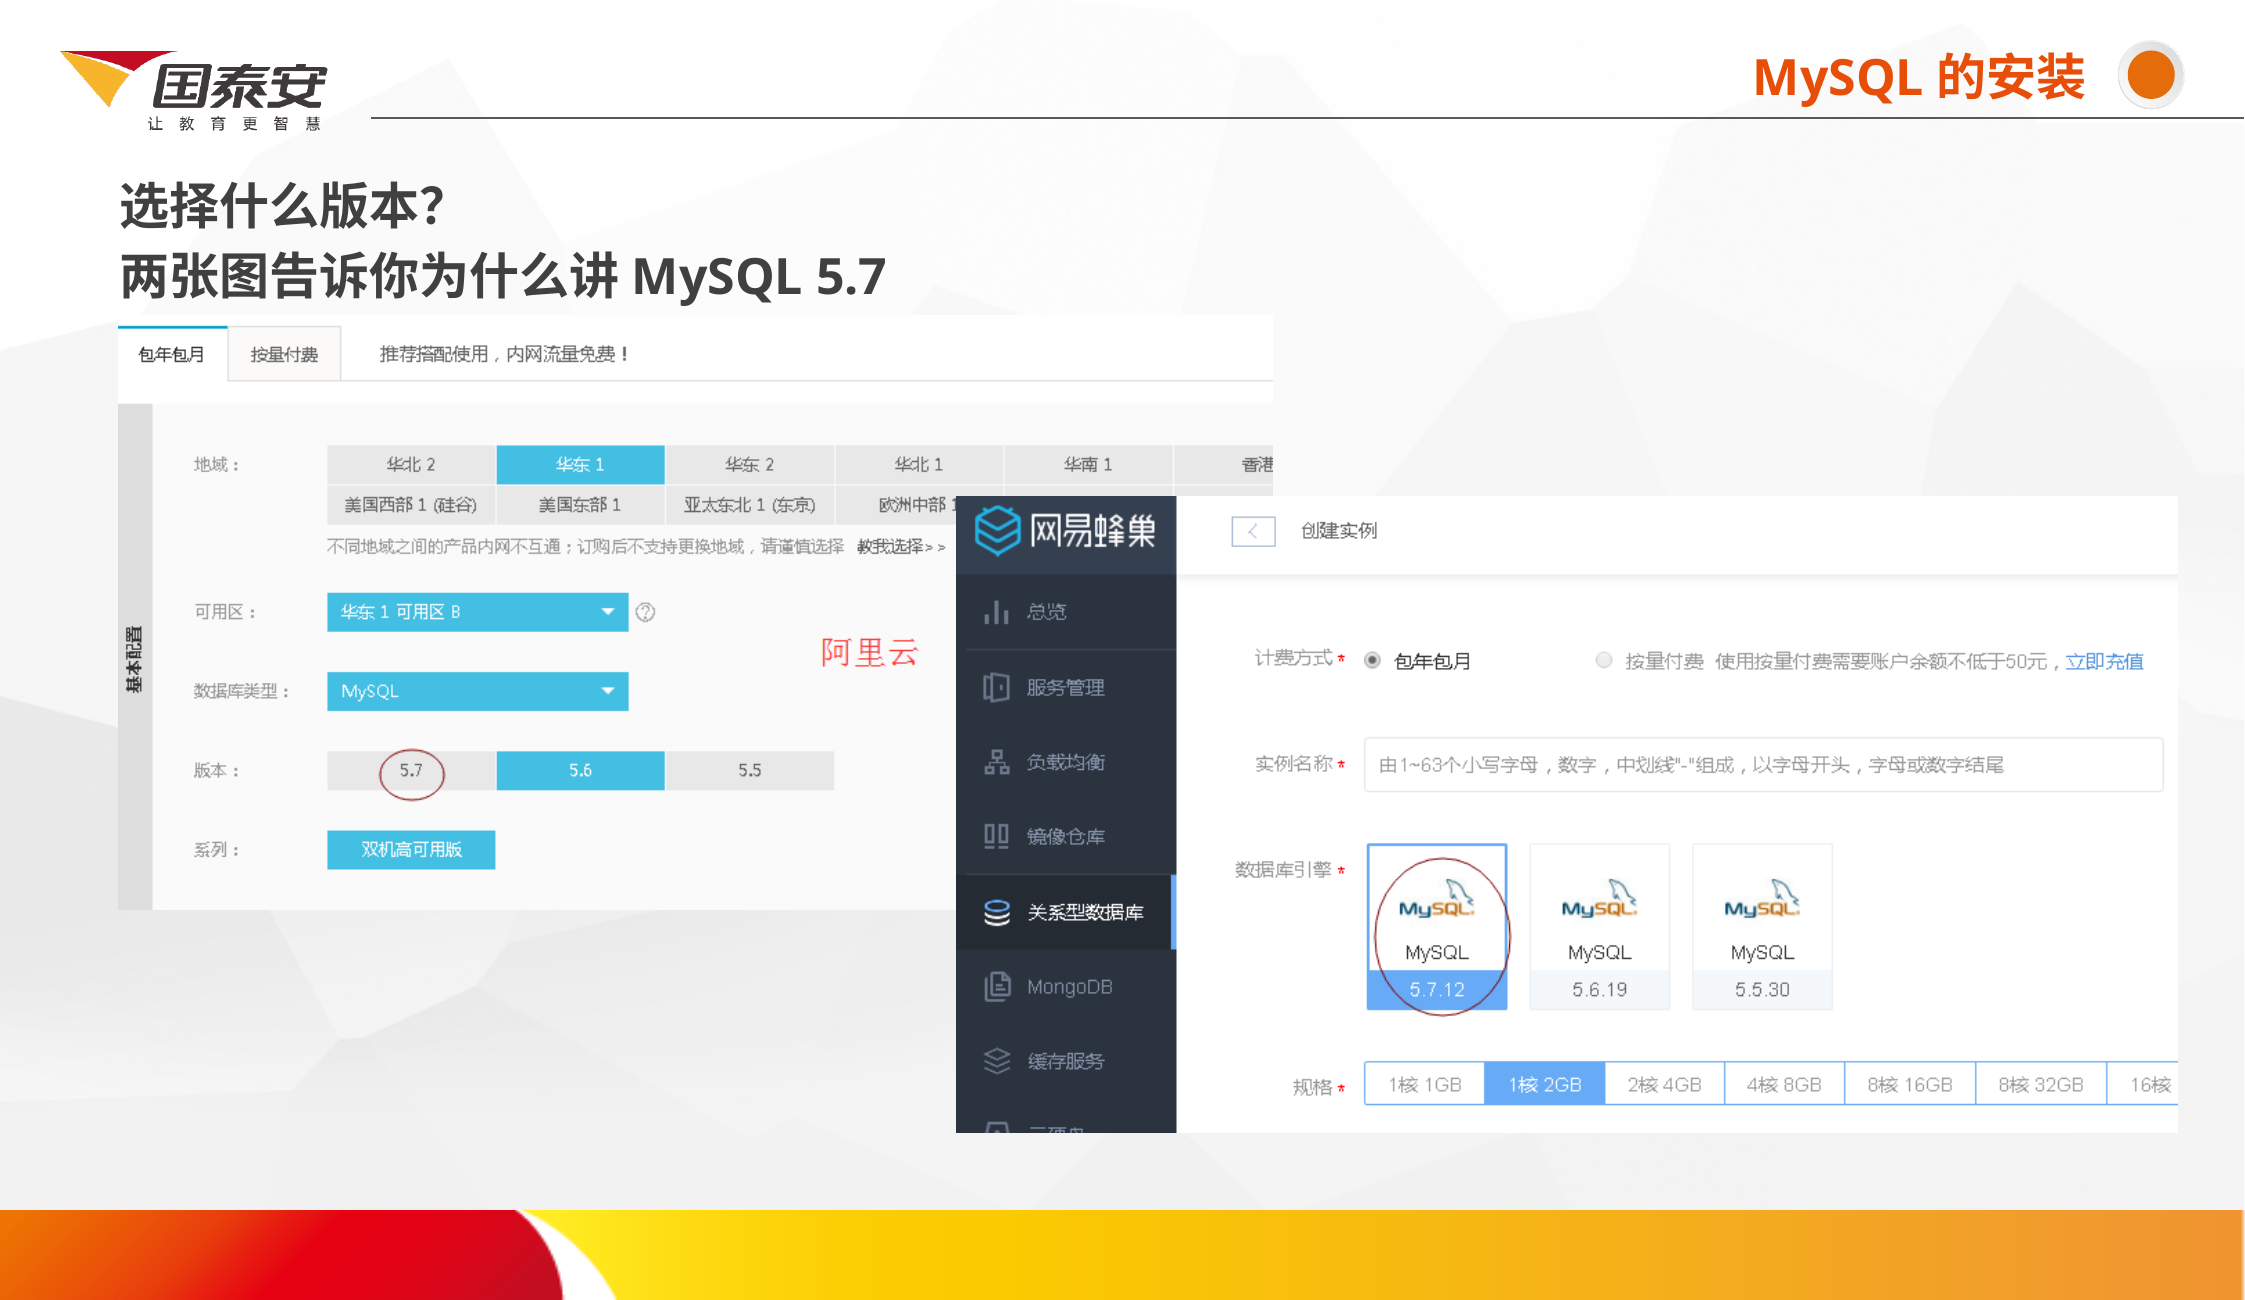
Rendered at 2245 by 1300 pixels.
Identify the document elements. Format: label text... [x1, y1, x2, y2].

picture [0, 0, 2245, 1300]
title [102, 257, 2150, 427]
list MySQL的安装 [1334, 37, 2101, 121]
list 选择什么版本？ 两张图告诉你为什么讲MySQL 5.7 [105, 166, 2103, 233]
